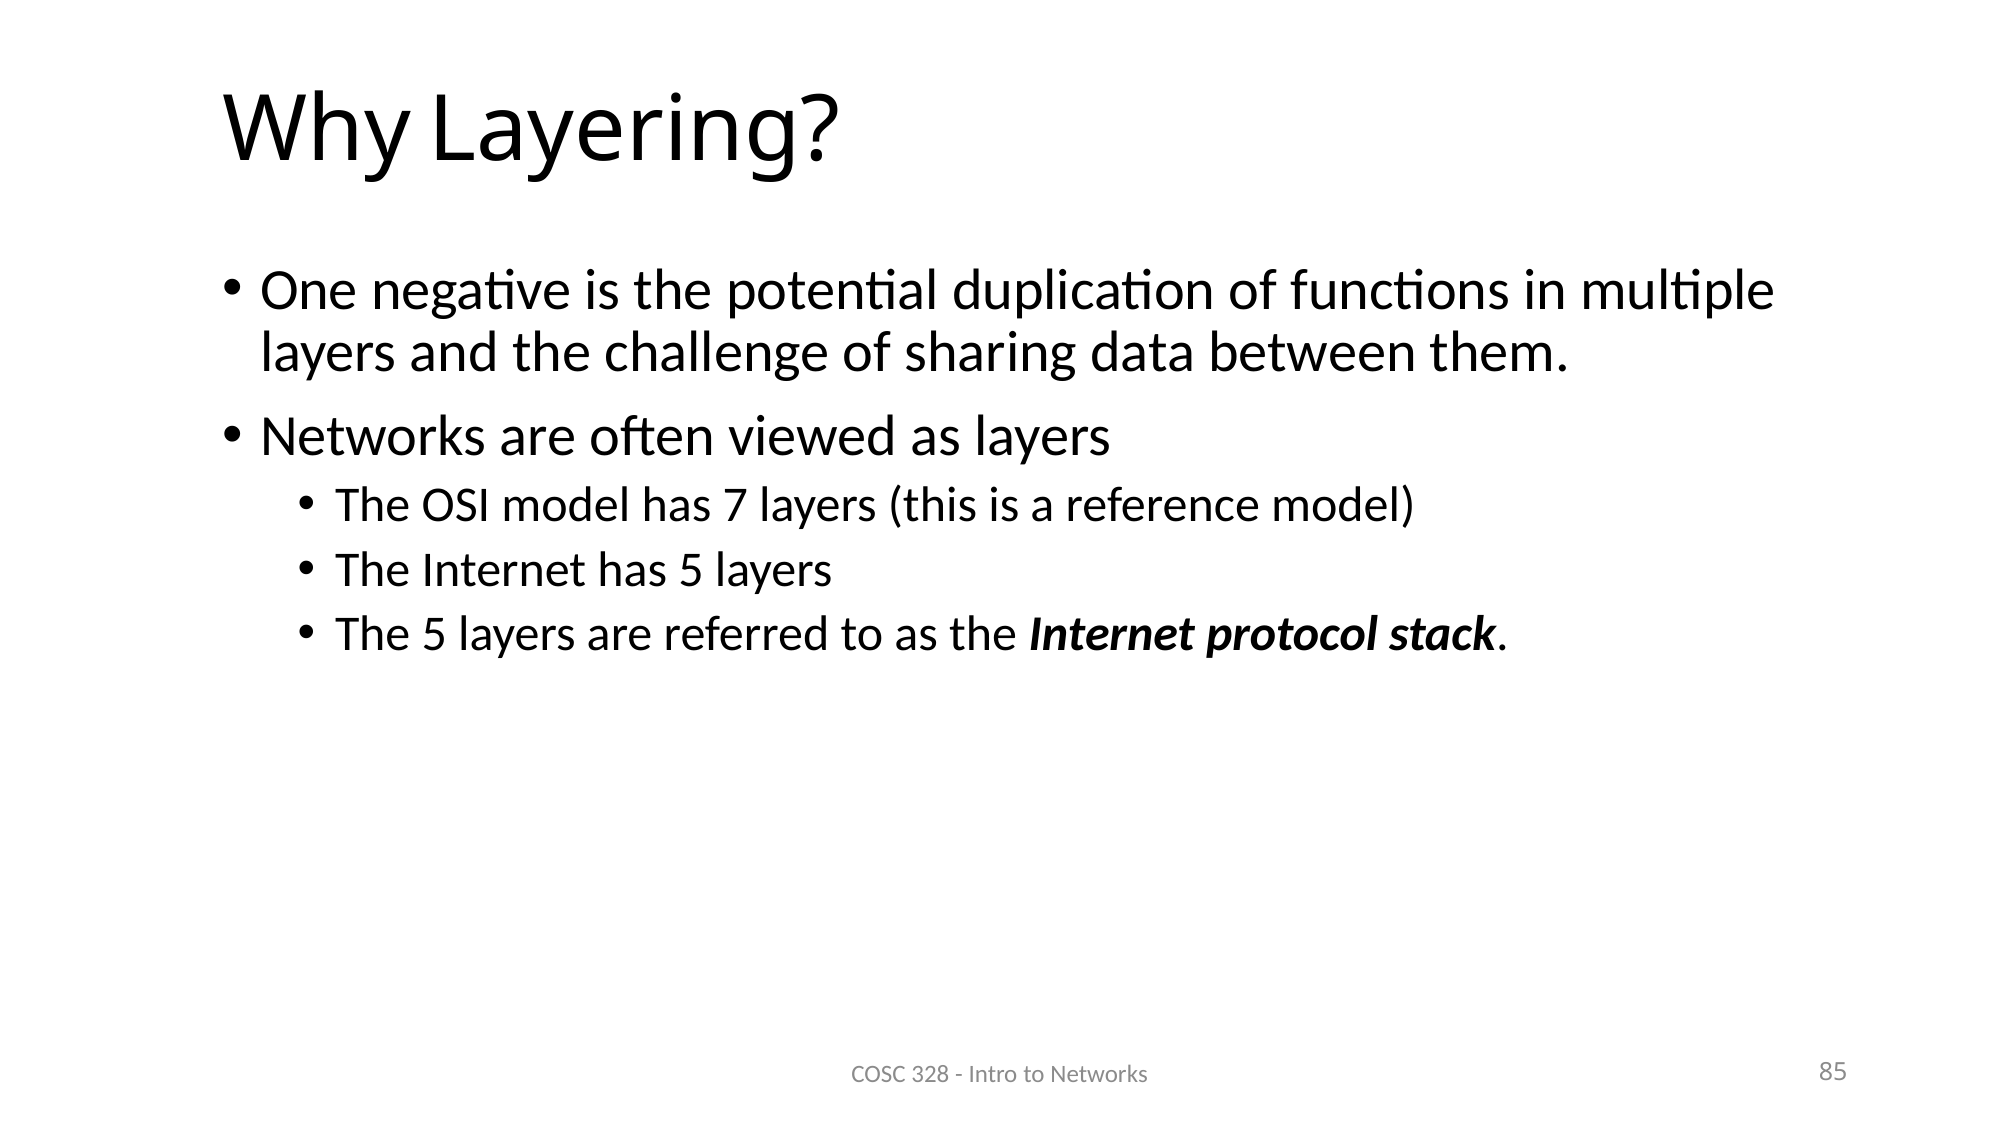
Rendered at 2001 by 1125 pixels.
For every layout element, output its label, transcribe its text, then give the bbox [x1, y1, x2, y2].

footer COSC 328 - Intro to Networks [662, 1042, 1338, 1103]
slide_number 85 [1412, 1042, 1863, 1103]
list One negative is the potential duplication of functions in multiple layers and the challenge of sharing data between them. Networks are often viewed as layers The OSI model has 7 layers (this is a reference model) The Internet has 5 layers The 5 layers are referred to as the Internet protocol stack. [207, 251, 1810, 1014]
title Why Layering? [207, 37, 1525, 225]
